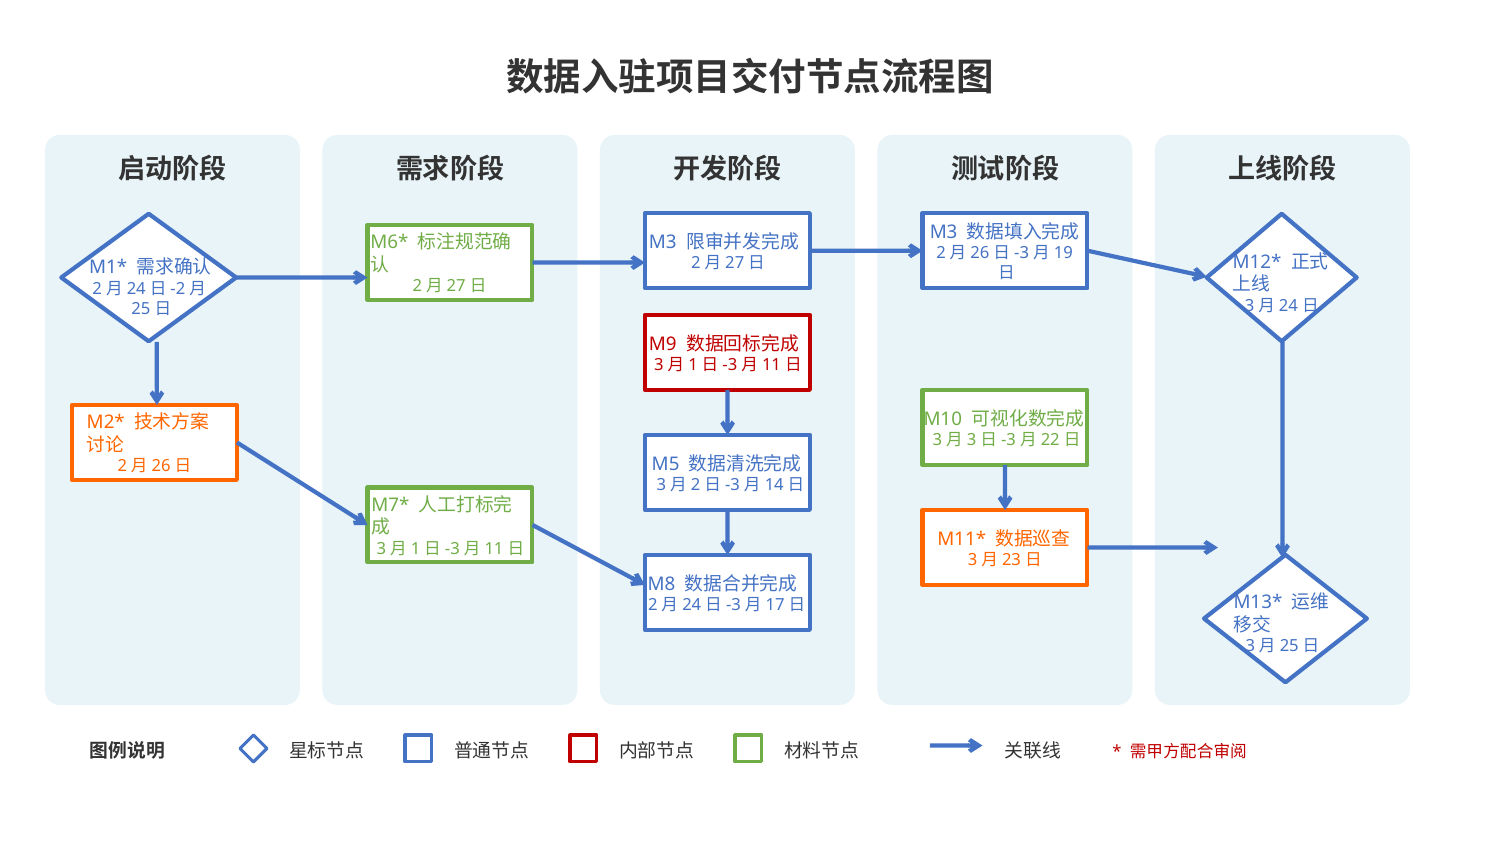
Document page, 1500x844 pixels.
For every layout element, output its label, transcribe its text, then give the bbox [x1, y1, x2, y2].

text_box 普通节点 [439, 727, 575, 773]
text_box * 需甲方配合审阅 [1097, 733, 1262, 769]
text_box [922, 578, 1088, 585]
text_box [1262, 554, 1309, 573]
text_box M12* 正式上线 3月24日 [1218, 233, 1346, 331]
text_box [1087, 250, 1207, 281]
text_box 数据入驻项目交付节点流程图 [74, 37, 1425, 113]
text_box [644, 383, 810, 390]
text_box [71, 404, 237, 412]
text_box [877, 195, 1133, 260]
text_box 内部节点 [604, 727, 740, 773]
text_box [599, 195, 855, 262]
text_box [44, 195, 300, 705]
text_box [71, 473, 237, 480]
text_box [720, 390, 735, 436]
text_box [1259, 213, 1305, 233]
text_box M2* 技术方案讨论 2月26日 [71, 412, 237, 473]
text_box 需求阶段 [322, 141, 578, 195]
text_box M3 限审并发完成 2月27日 [634, 220, 822, 281]
text_box [322, 497, 578, 705]
text_box 图例说明 [74, 727, 225, 773]
text_box [325, 134, 575, 141]
text_box [532, 524, 645, 585]
text_box [322, 263, 578, 548]
text_box [735, 735, 762, 762]
text_box [877, 251, 1133, 705]
text_box [367, 224, 533, 232]
text_box M6* 标注规范确认 2月27日 [355, 232, 544, 293]
text_box M9 数据回标完成 3月1日-3月11日 [634, 322, 822, 383]
text_box [644, 314, 810, 322]
text_box [149, 341, 165, 406]
text_box [236, 442, 368, 526]
text_box 关联线 [989, 727, 1080, 773]
text_box M11* 数据巡查 3月23日 [922, 517, 1088, 578]
text_box [240, 735, 267, 762]
text_box [532, 255, 646, 270]
text_box [116, 213, 181, 237]
text_box M5 数据清洗完成 3月2日-3月14日 [636, 442, 825, 503]
text_box [61, 268, 74, 287]
text_box [922, 389, 1088, 397]
text_box [929, 738, 983, 753]
text_box 星标节点 [274, 727, 410, 773]
text_box [644, 503, 810, 510]
text_box M8 数据合并完成 2月24日-3月17日 [632, 562, 821, 623]
text_box [644, 623, 810, 630]
text_box [570, 735, 597, 762]
text_box [1346, 268, 1357, 287]
text_box [922, 458, 1088, 465]
text_box [367, 555, 533, 563]
text_box [1204, 607, 1218, 630]
text_box [922, 281, 1088, 289]
text_box [602, 134, 852, 141]
text_box [1272, 672, 1299, 683]
text_box M10 可视化数完成 3月3日-3月22日 [908, 397, 1105, 458]
text_box 材料节点 [769, 727, 905, 773]
text_box [599, 251, 855, 705]
text_box [367, 487, 533, 494]
text_box [644, 281, 810, 289]
text_box 开发阶段 [599, 141, 855, 195]
text_box 测试阶段 [877, 141, 1133, 195]
text_box [1347, 602, 1367, 635]
text_box [1154, 195, 1410, 705]
text_box M7* 人工打标完成 3月1日-3月11日 [356, 494, 545, 555]
text_box [1087, 540, 1218, 555]
text_box 上线阶段 [1154, 141, 1410, 195]
text_box [236, 270, 368, 285]
text_box [997, 465, 1013, 511]
text_box [880, 134, 1130, 141]
text_box [922, 213, 1088, 220]
text_box [1157, 134, 1407, 141]
text_box M13* 运维移交 3月25日 [1218, 573, 1347, 672]
text_box M3 数据填入完成 2月26日-3月19日 [914, 220, 1098, 281]
text_box [367, 293, 533, 300]
text_box 启动阶段 [44, 141, 300, 195]
text_box [1206, 267, 1218, 288]
text_box [809, 243, 923, 258]
text_box [644, 554, 810, 562]
text_box [922, 509, 1088, 517]
text_box [720, 510, 735, 556]
text_box [322, 195, 578, 277]
text_box [644, 213, 810, 220]
text_box [141, 336, 156, 342]
text_box [1275, 341, 1290, 558]
text_box [405, 735, 432, 762]
text_box [644, 434, 810, 442]
text_box M1* 需求确认 2月24日-2月25日 [74, 237, 229, 336]
text_box [47, 134, 297, 141]
text_box [1269, 331, 1294, 342]
text_box [229, 272, 236, 283]
